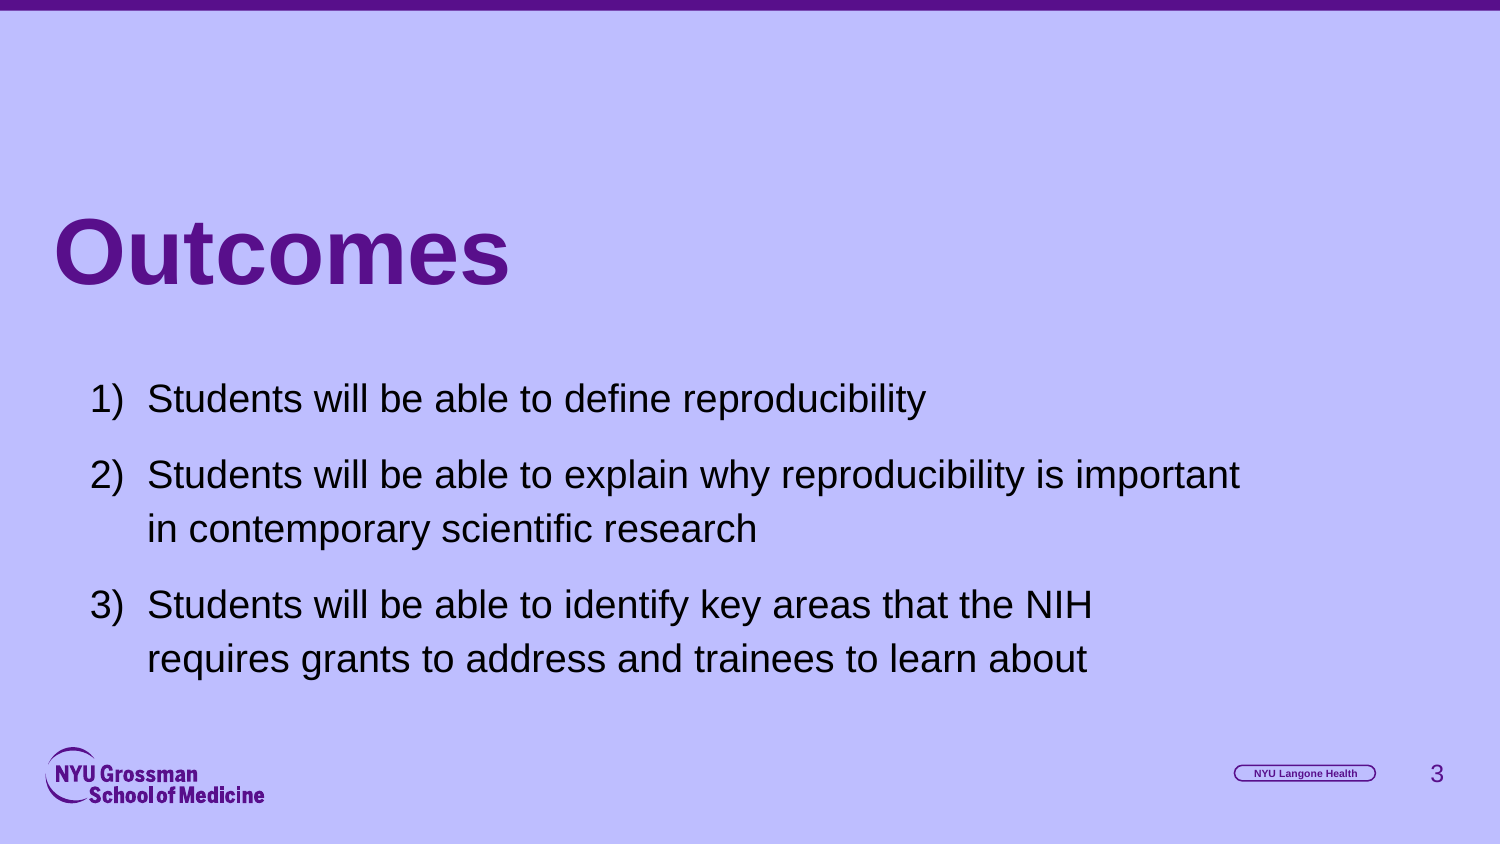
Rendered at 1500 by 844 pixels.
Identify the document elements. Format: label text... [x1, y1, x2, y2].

footer NYU Langone Health [1233, 764, 1377, 782]
slide_number ‹#› [1397, 761, 1445, 785]
title Outcomes [53, 50, 939, 304]
text_box Students will be able to define reproducibility Students will be able to explain why reproducibility is important in contemporary scientific research Students will be able to identify key areas that the NIH requires grants to address and trainees to learn about [57, 351, 1263, 696]
